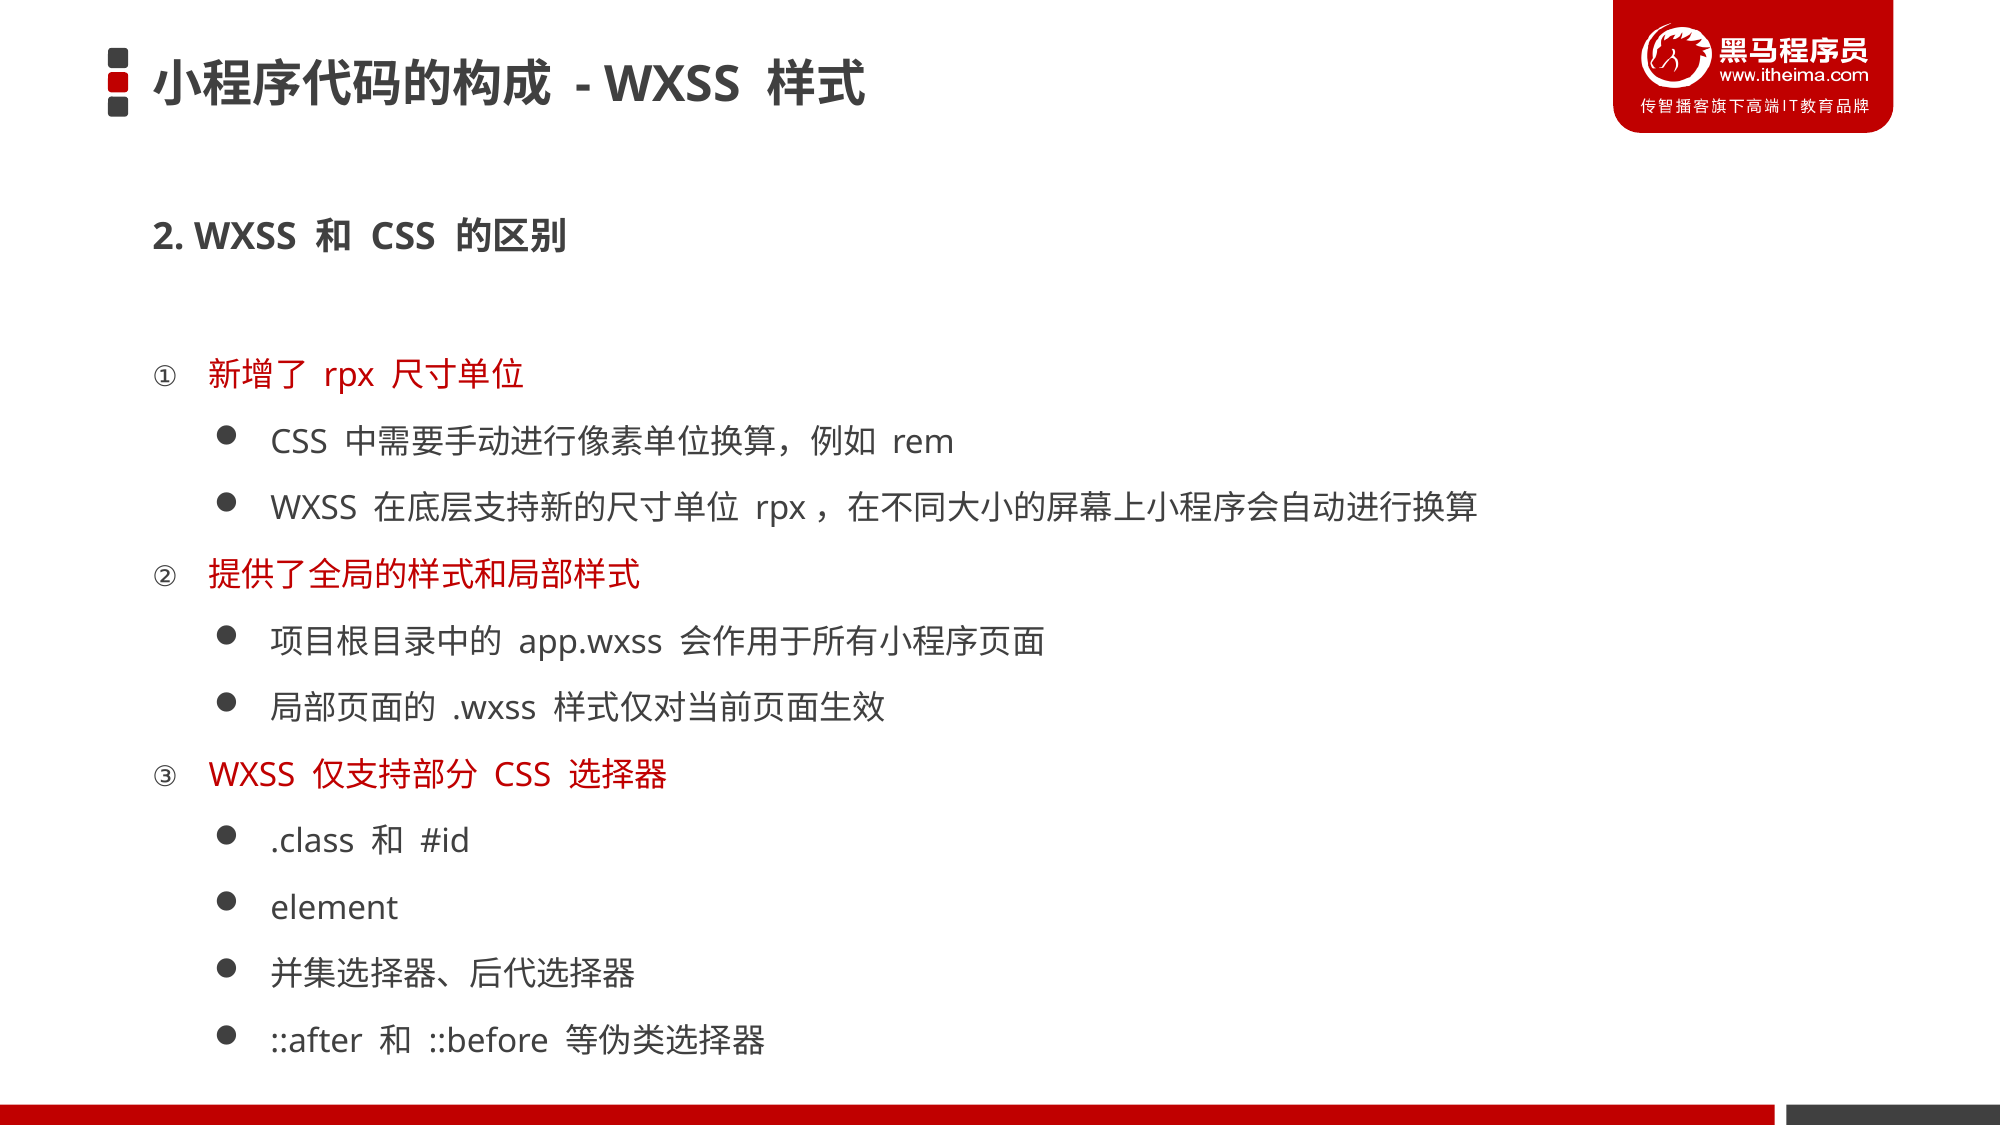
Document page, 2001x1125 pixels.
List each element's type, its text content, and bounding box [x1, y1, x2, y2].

title 小程序代码的构成 - WXSS 样式 [137, 38, 1577, 124]
picture [1616, 11, 1894, 125]
list 2. WXSS 和 CSS 的区别 [137, 192, 1753, 277]
list 新增了 rpx 尺寸单位 CSS 中需要手动进行像素单位换算，例如 rem WXSS 在底层支持新的尺寸单位 rpx，在不同大小的屏幕上小程序会自动进行换算 提供了全局的样式和局部样式 项目根目录中的 app.wxss 会作用于所有小程序页面 局部页面的 .wxss 样式仅对当前页面生效 WXSS 仅支持部分 CSS 选择器 .class 和 #id element 并集选择器、后代选择器 ::after 和 ::before 等伪类选择器 [137, 326, 1753, 1087]
